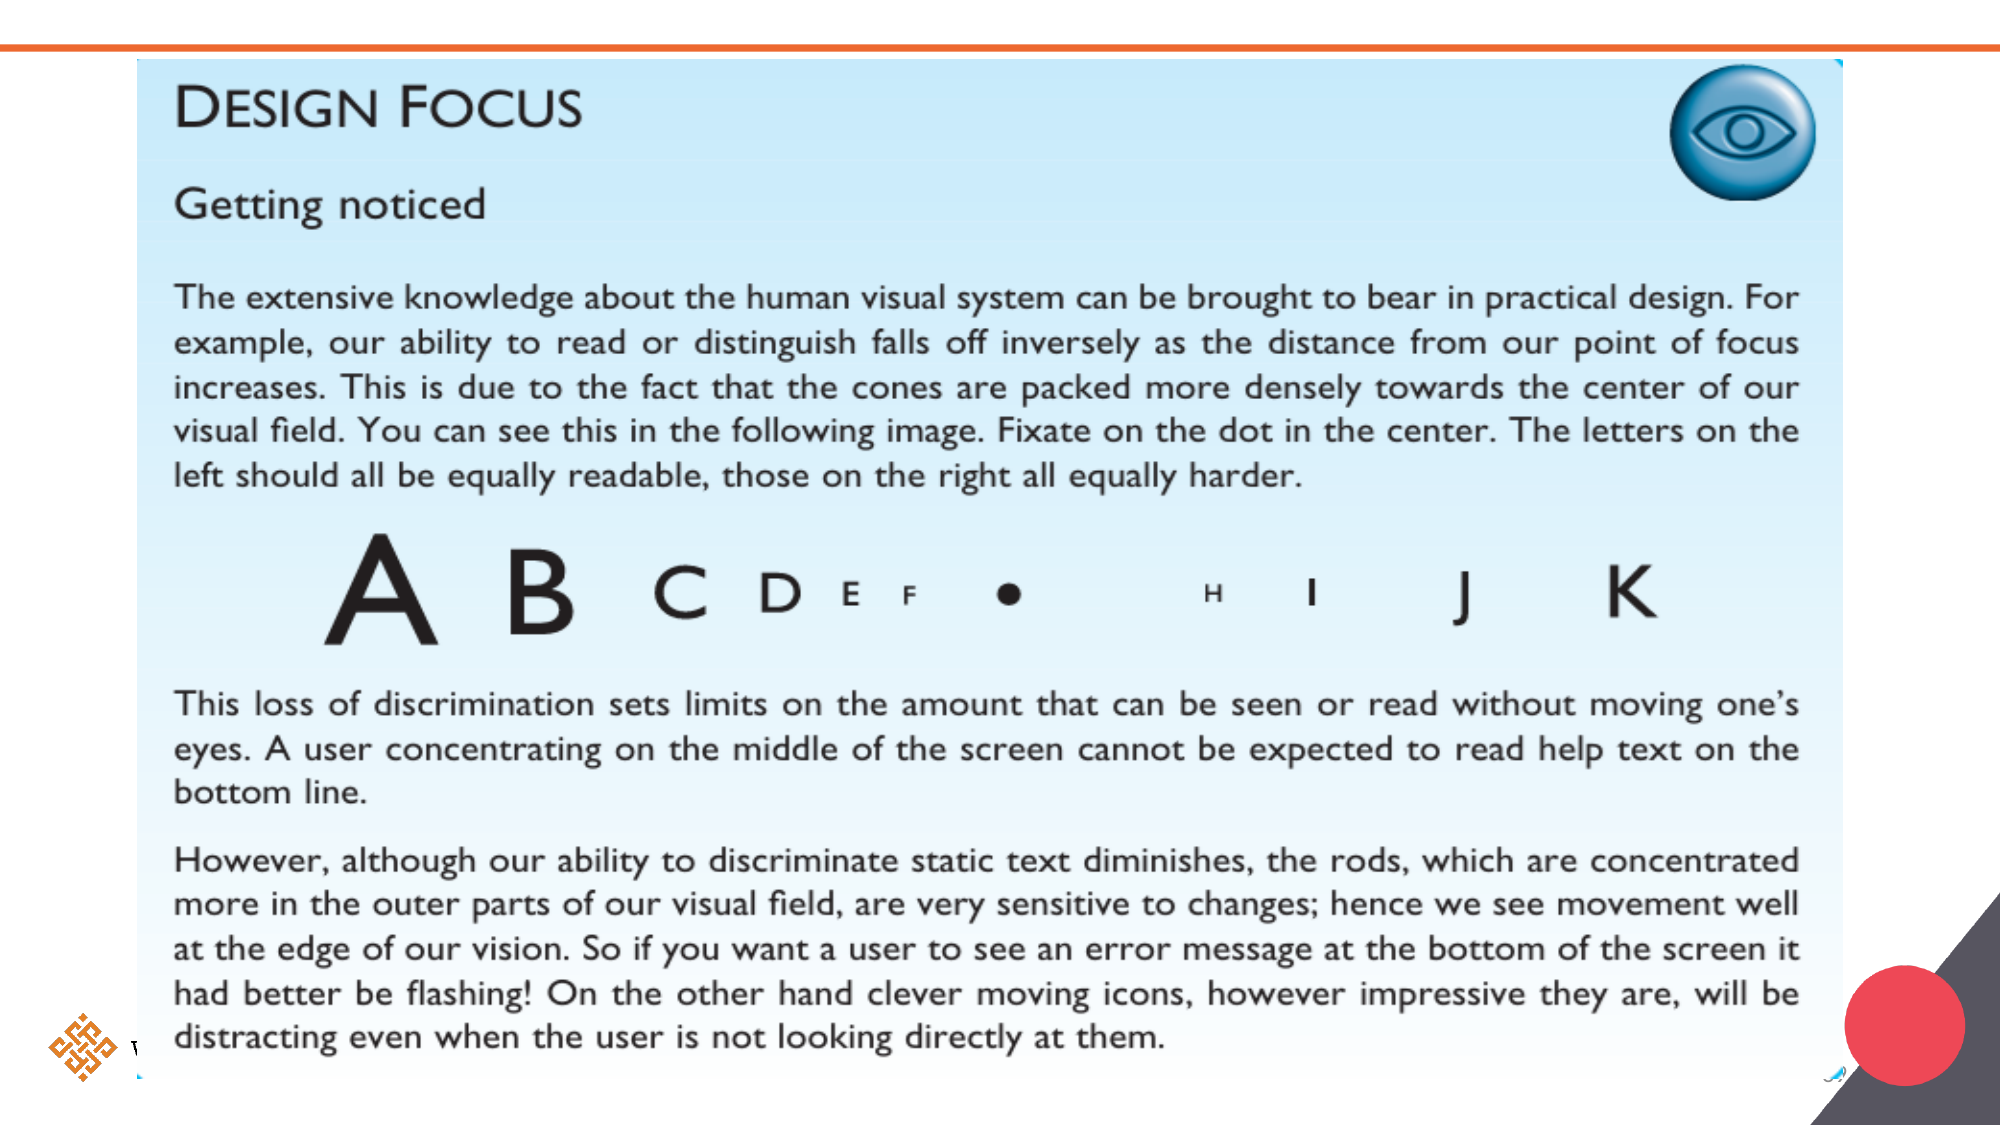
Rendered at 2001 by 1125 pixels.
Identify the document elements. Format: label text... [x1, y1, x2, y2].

slide_number 39 [1412, 1042, 1863, 1103]
picture [31, 59, 2000, 1125]
